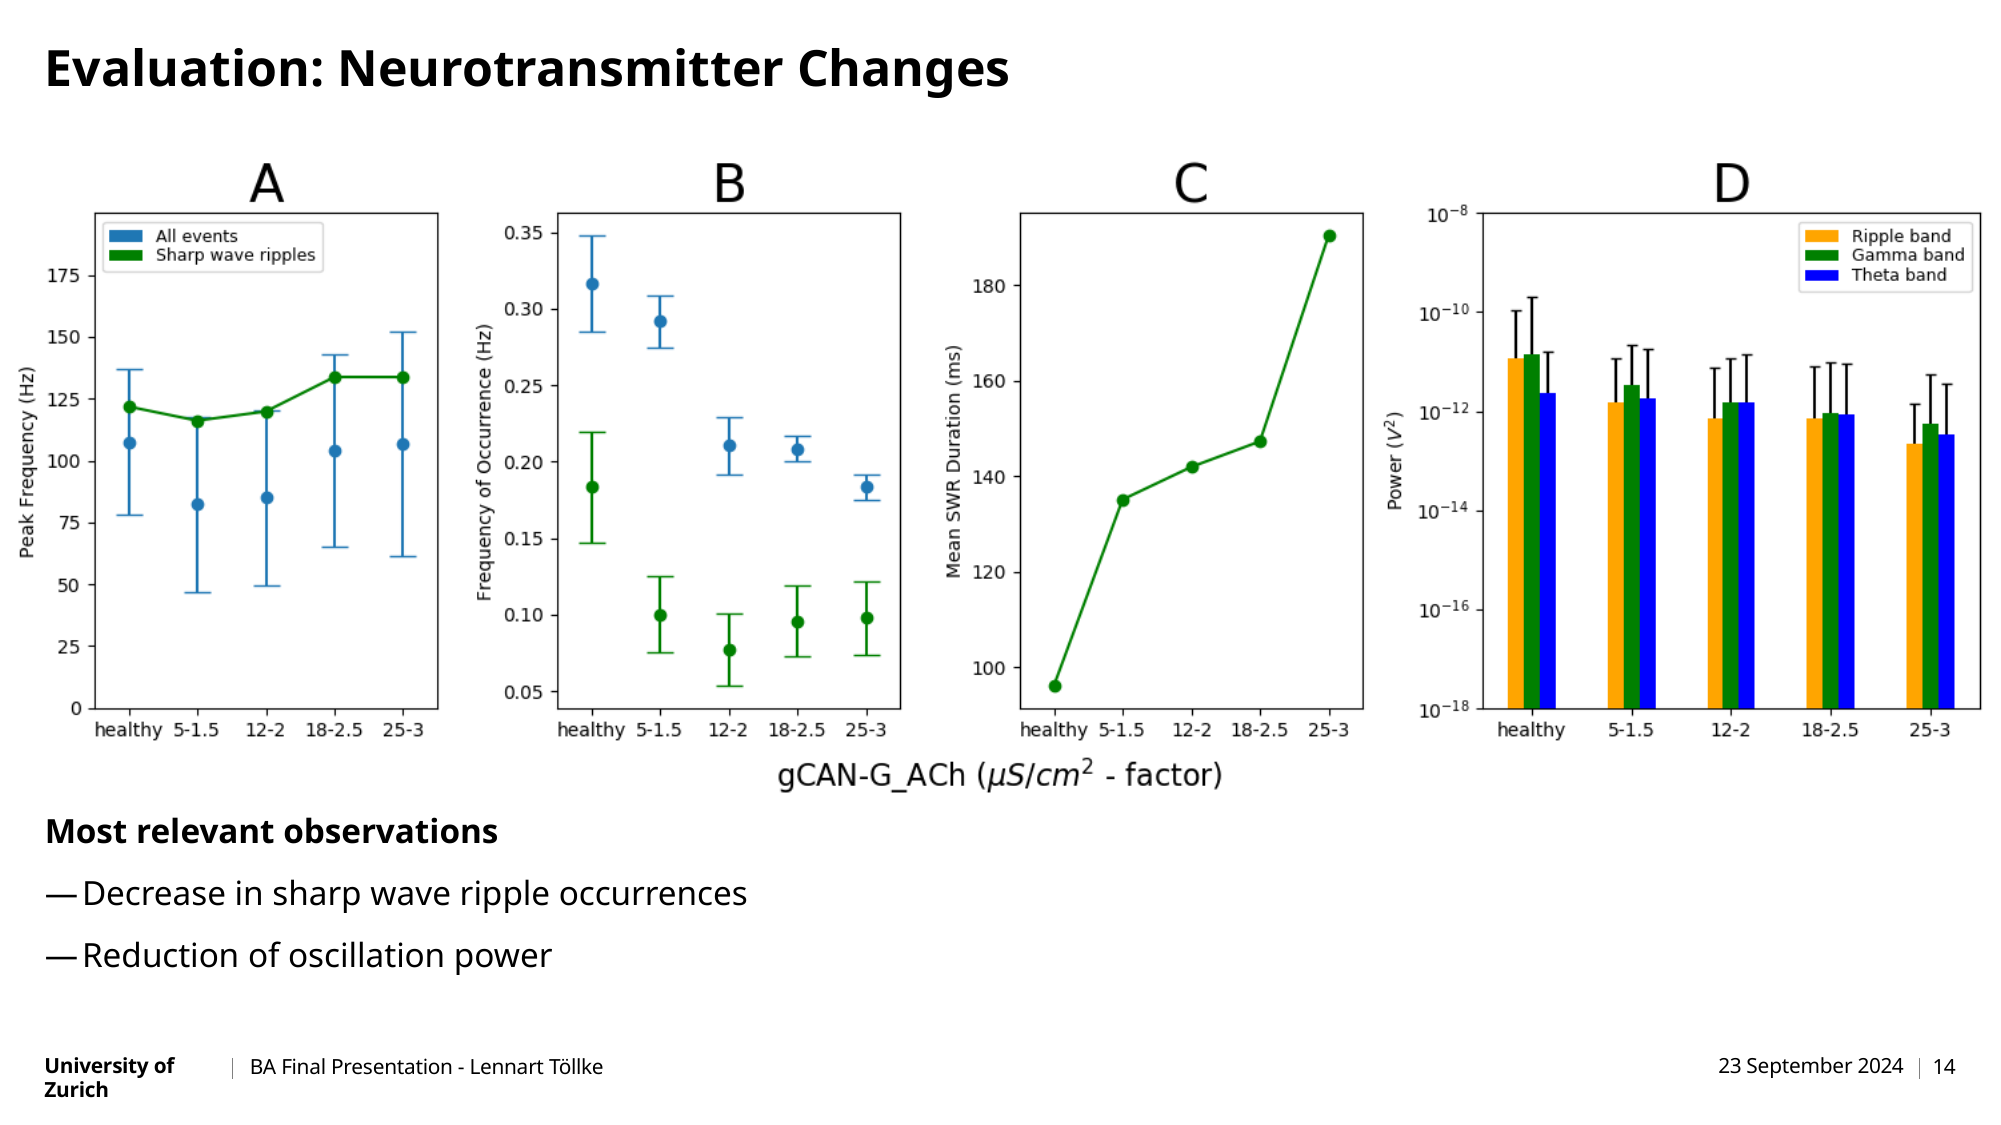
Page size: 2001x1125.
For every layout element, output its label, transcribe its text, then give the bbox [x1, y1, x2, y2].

title Evaluation: Neurotransmitter Changes [44, 40, 1957, 142]
footer BA Final Presentation - Lennart Töllke [249, 1053, 1550, 1078]
picture [0, 142, 2000, 810]
slide_number 14 [1921, 1053, 1956, 1078]
text_box Most relevant observations Decrease in sharp wave ripple occurrences Reduction of oscillation power [44, 810, 1957, 986]
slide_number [1708, 1053, 1904, 1078]
